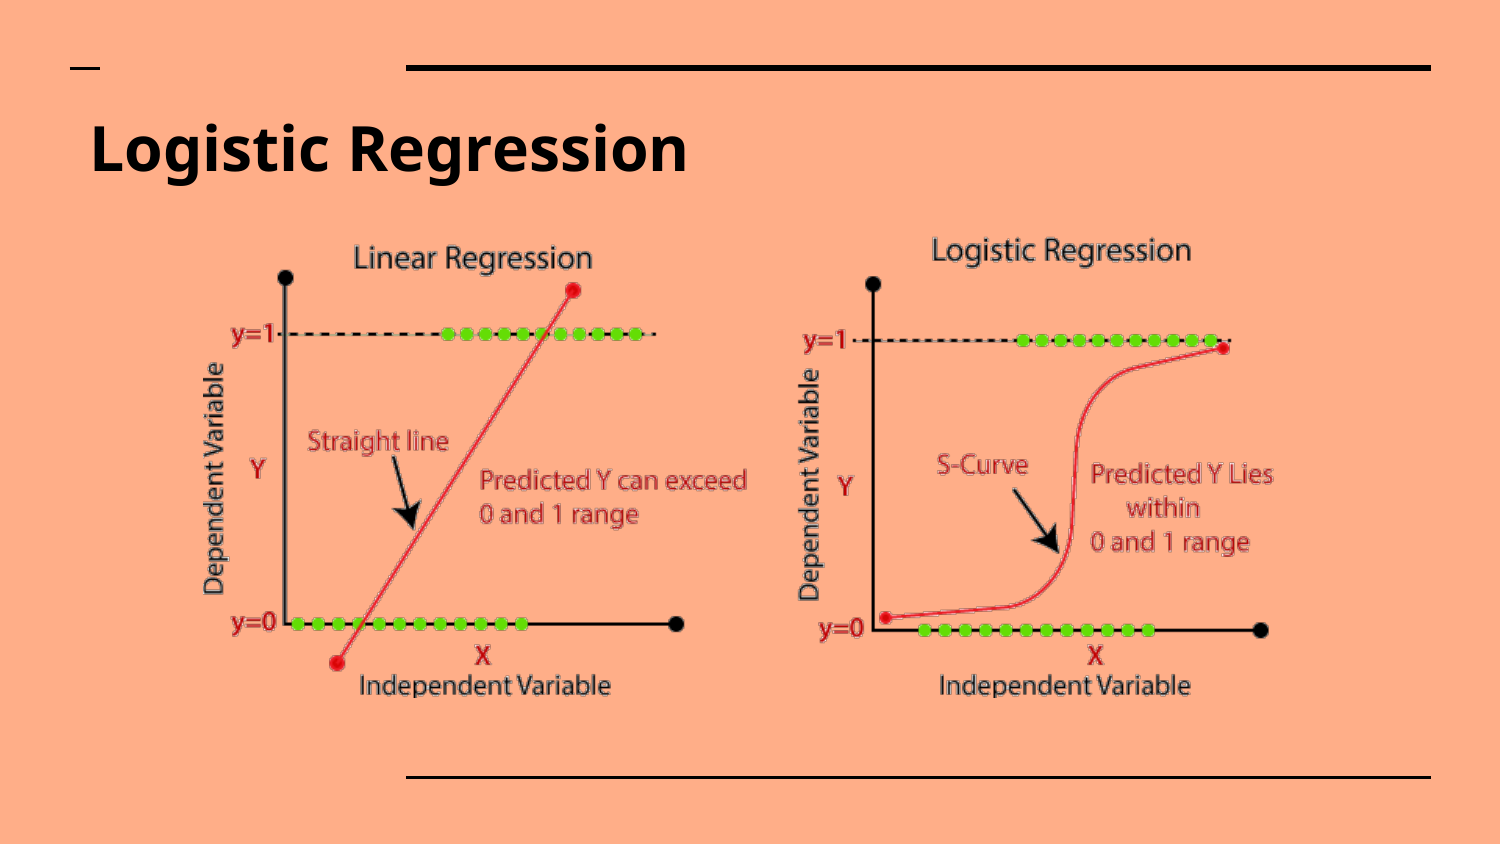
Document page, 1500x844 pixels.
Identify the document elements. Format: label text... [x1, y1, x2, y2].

title Logistic Regression [74, 94, 1112, 199]
picture [202, 228, 1298, 698]
